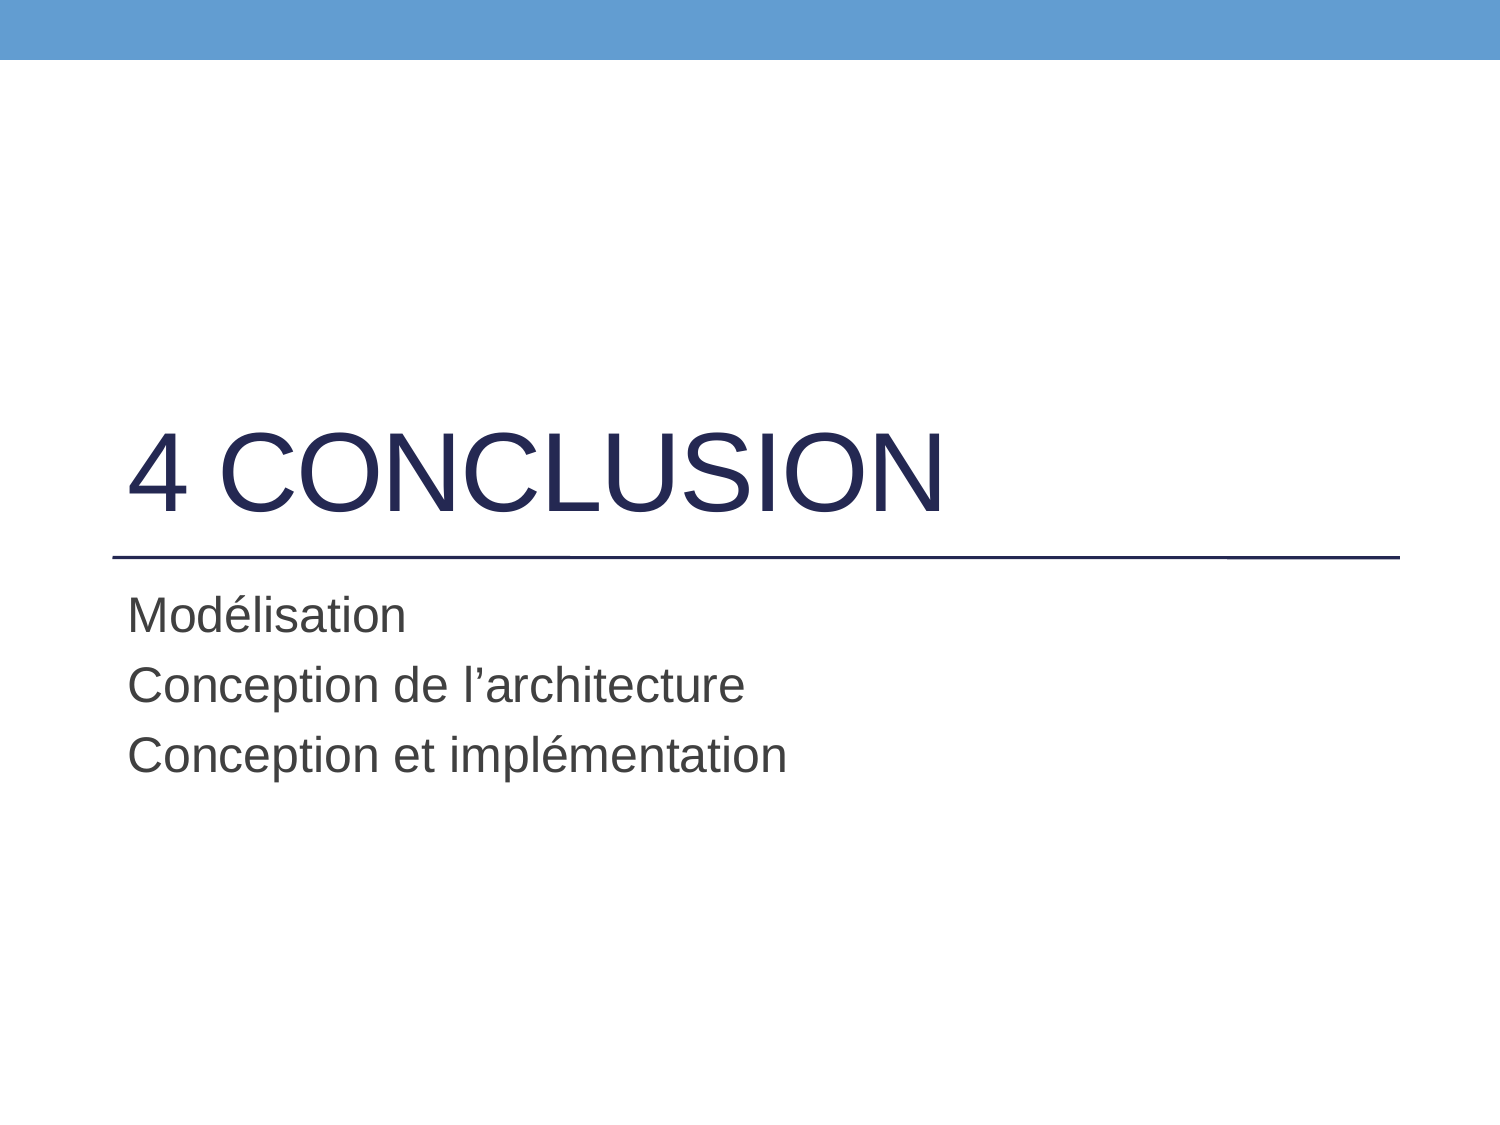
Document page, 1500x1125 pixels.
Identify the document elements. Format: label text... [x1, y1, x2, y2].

subtitle Modélisation Conception de l’architecture Conception et implémentation [112, 575, 1163, 863]
title 4 Conclusion [112, 224, 1400, 542]
